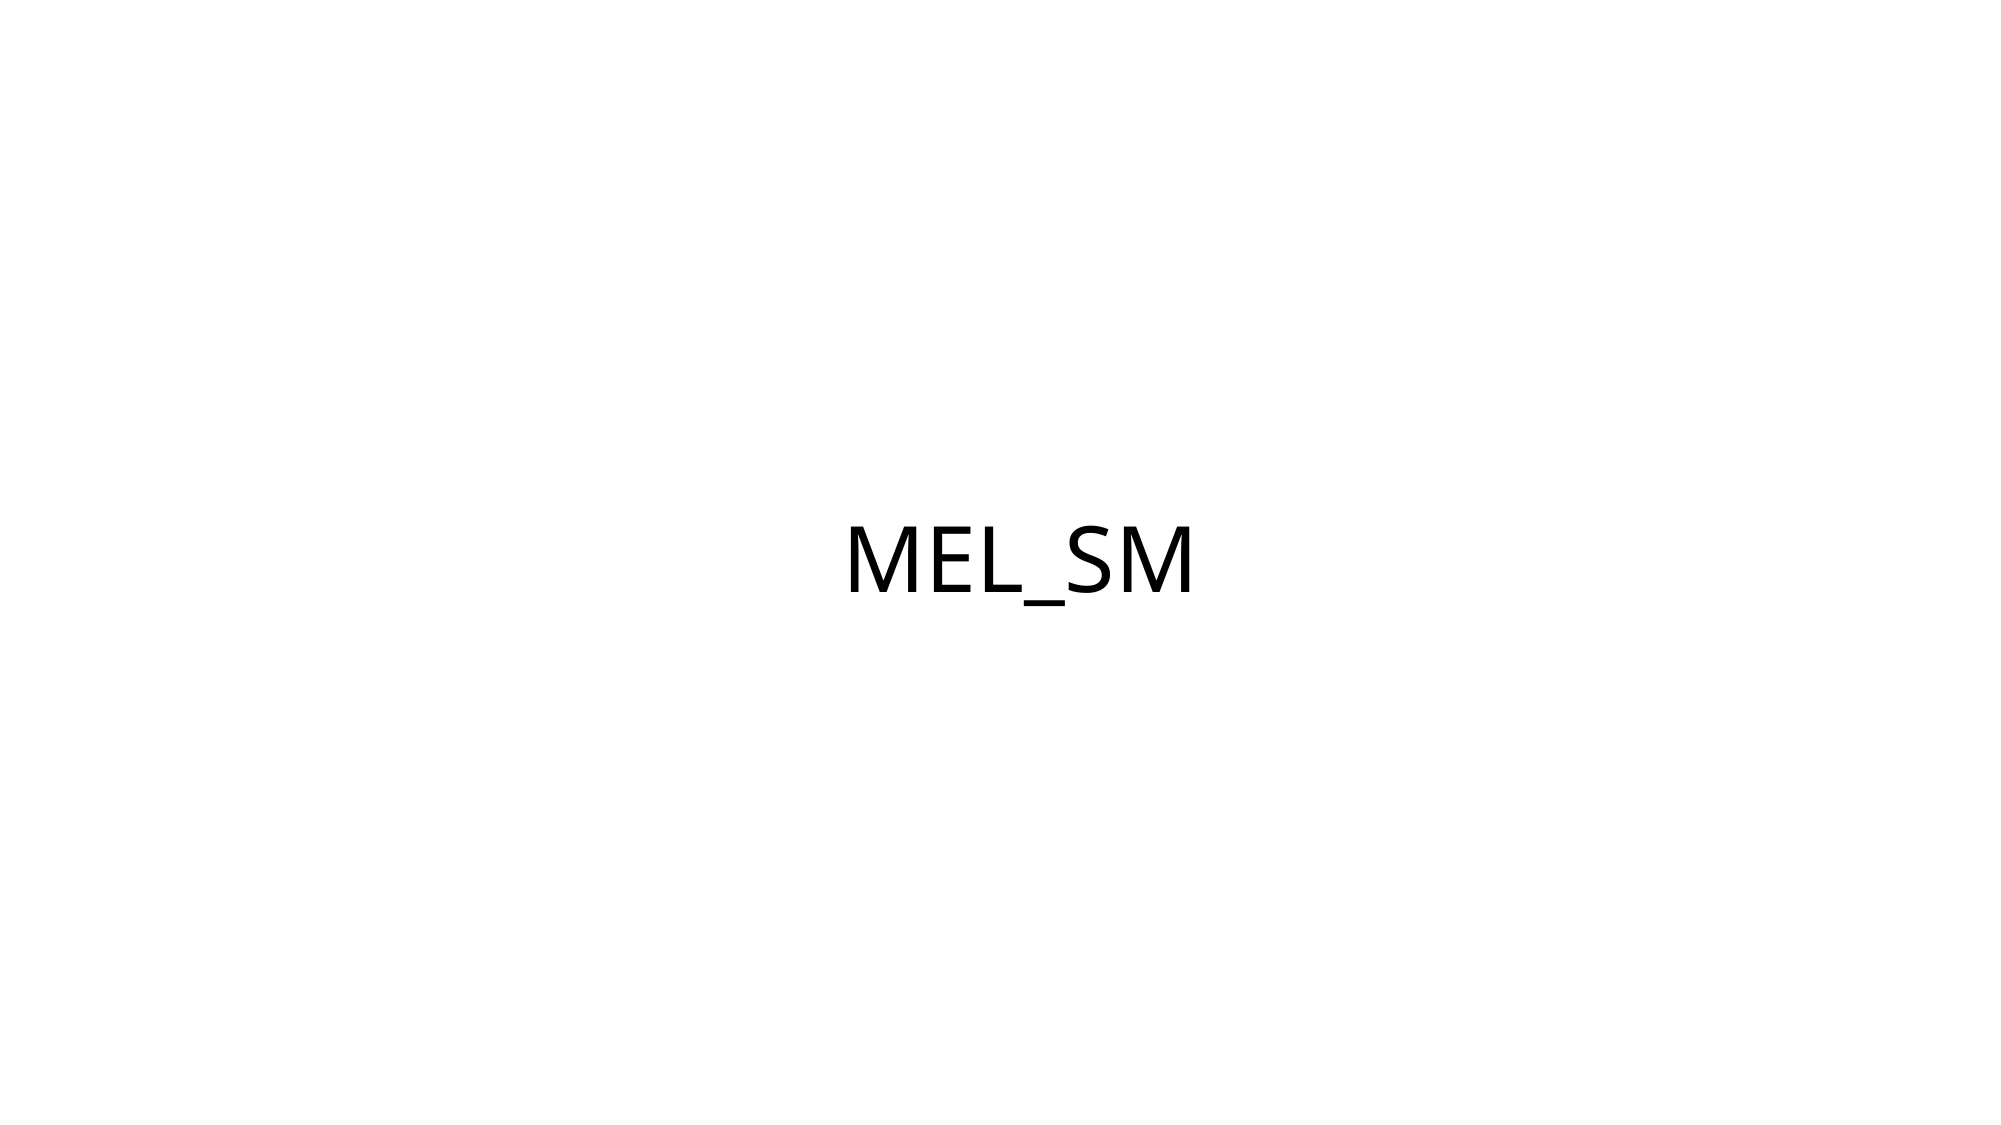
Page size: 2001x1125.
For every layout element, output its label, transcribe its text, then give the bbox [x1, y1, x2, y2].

title MEL_SM [157, 453, 1883, 672]
